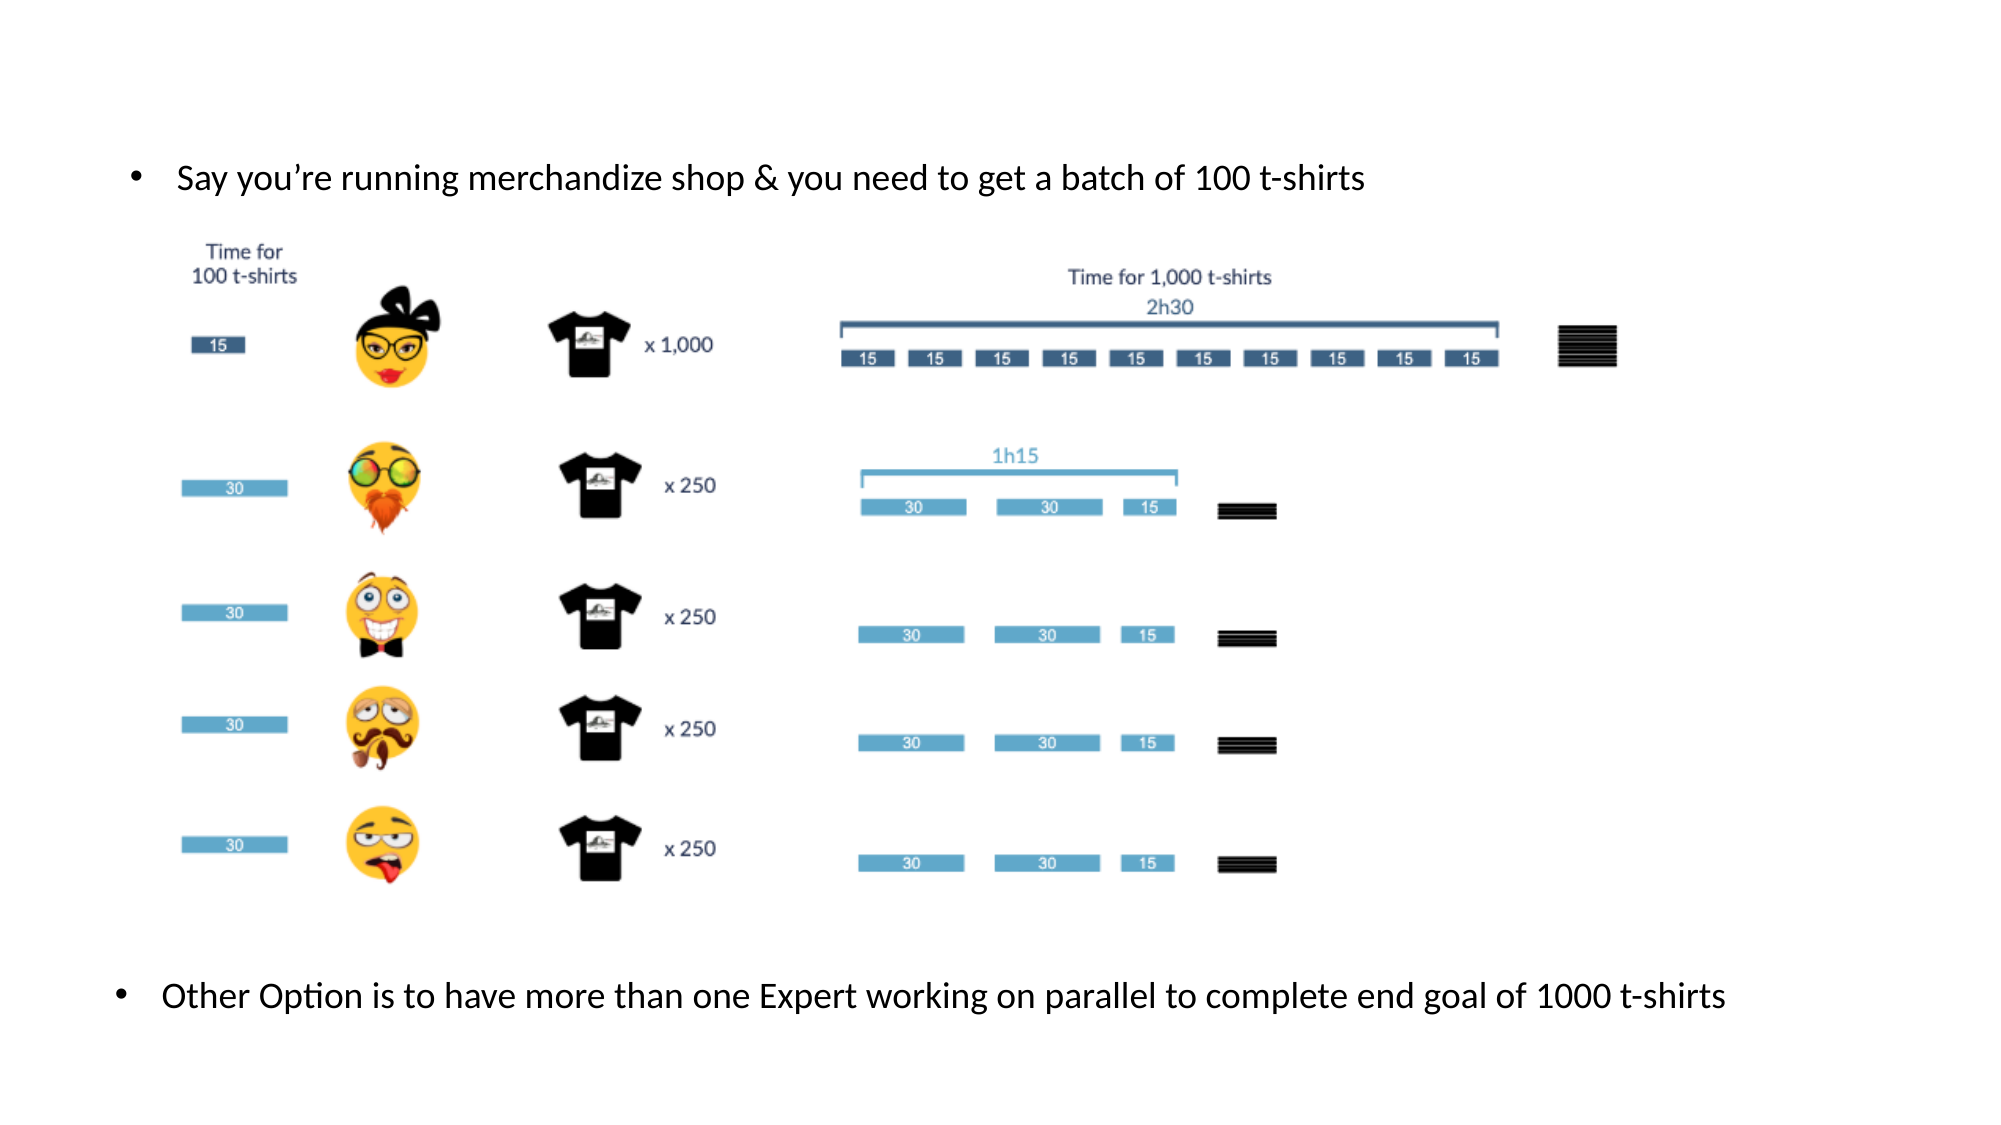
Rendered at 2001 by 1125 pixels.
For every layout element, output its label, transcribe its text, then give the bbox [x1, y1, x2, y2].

picture [165, 424, 476, 900]
text_box Other Option is to have more than one Expert working on parallel to complete end goal of 1000 t-shirts [100, 963, 1743, 1023]
picture [532, 277, 733, 398]
picture [156, 205, 476, 402]
picture [790, 250, 1664, 398]
text_box Say you’re running merchandize shop & you need to get a batch of 100 t-shirts [115, 145, 1391, 206]
picture [829, 421, 1382, 894]
picture [532, 424, 752, 894]
